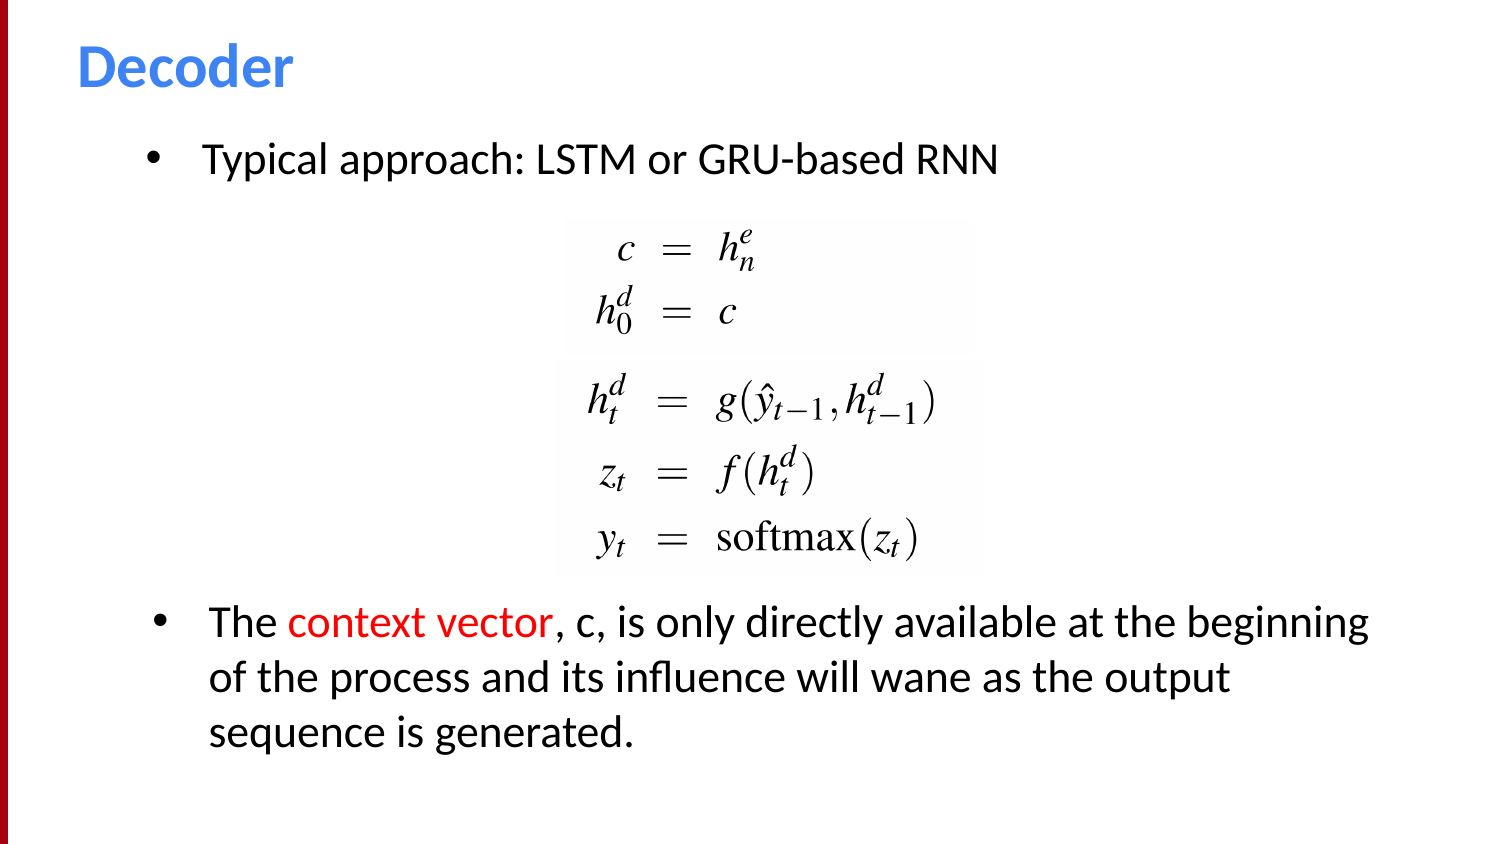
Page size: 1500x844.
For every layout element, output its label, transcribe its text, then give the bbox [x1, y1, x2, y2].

text_box The context vector, c, is only directly available at the beginning of the process and its inﬂuence will wane as the output sequence is generated. [137, 584, 1389, 764]
title Decoder [62, 0, 1450, 108]
picture [554, 360, 985, 578]
text_box Typical approach: LSTM or GRU-based RNN [130, 121, 1382, 192]
picture [563, 217, 976, 355]
